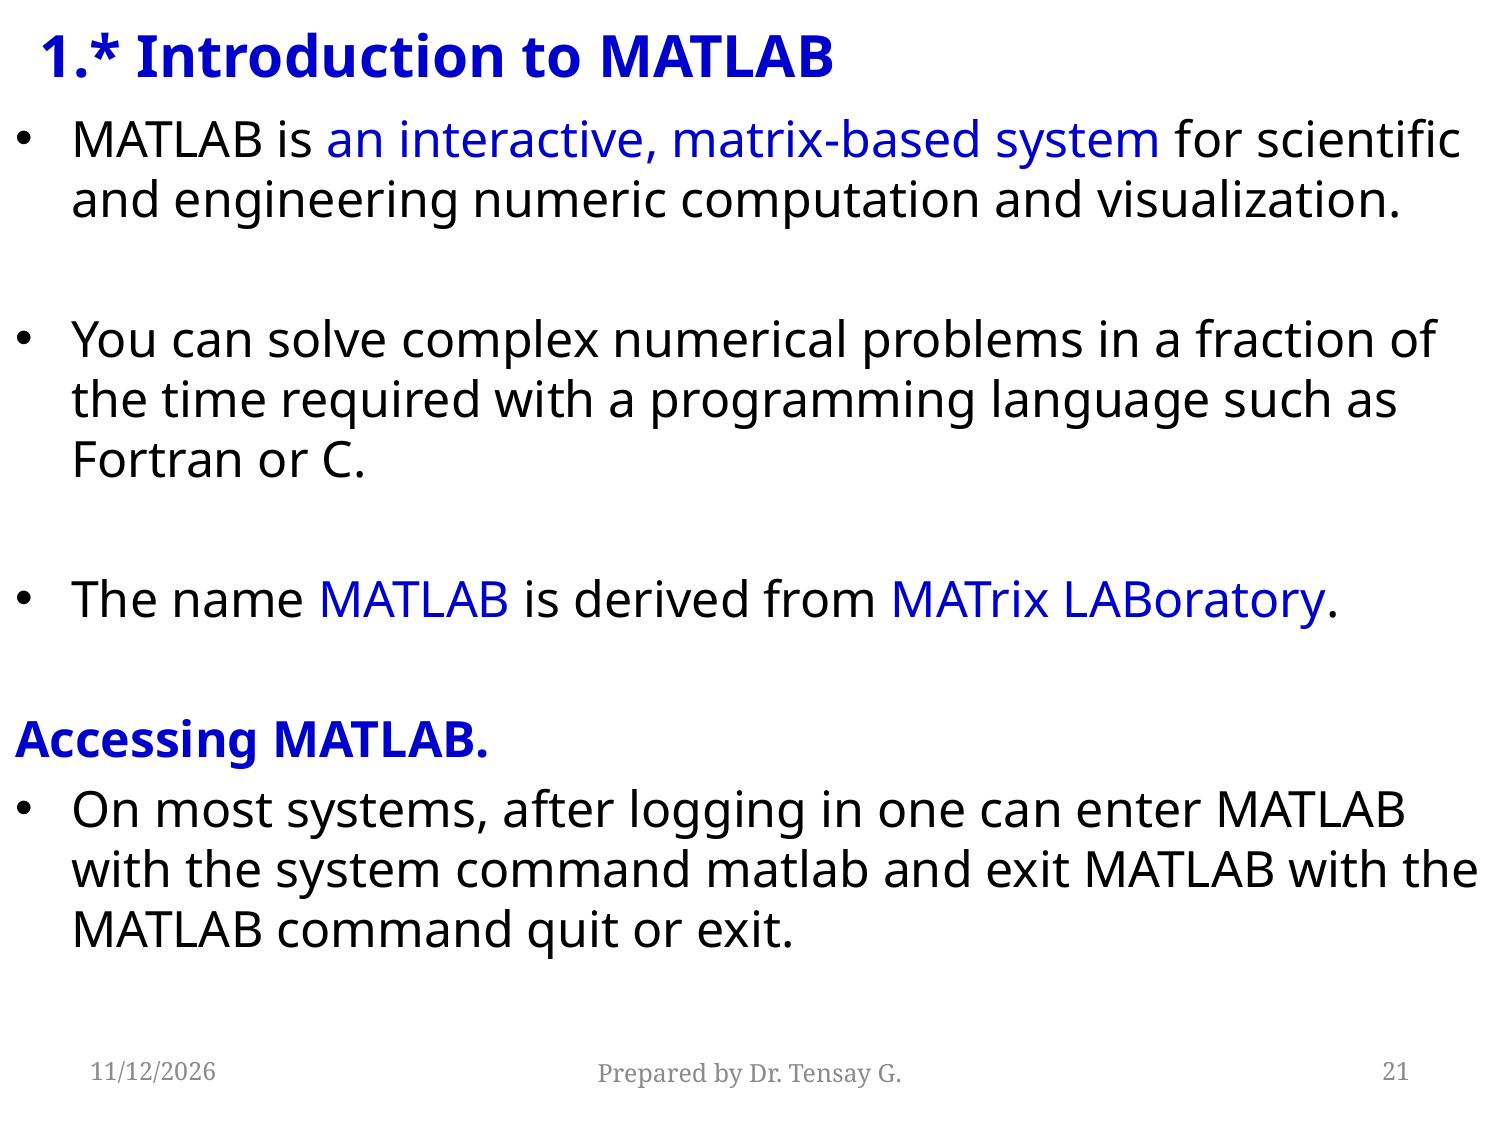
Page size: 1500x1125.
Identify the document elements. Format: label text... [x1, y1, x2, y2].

title 1.* Introduction to MATLAB [24, 7, 1413, 99]
list MATLAB is an interactive, matrix-based system for scientific and engineering numeric computation and visualization. You can solve complex numerical problems in a fraction of the time required with a programming language such as Fortran or C. The name MATLAB is derived from MATrix LABoratory. Accessing MATLAB. On most systems, after logging in one can enter MATLAB with the system command matlab and exit MATLAB with the MATLAB command quit or exit. [0, 99, 1500, 1125]
slide_number 21 [1074, 1042, 1425, 1103]
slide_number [75, 1042, 425, 1103]
footer Prepared by Dr. Tensay G. [512, 1042, 988, 1103]
